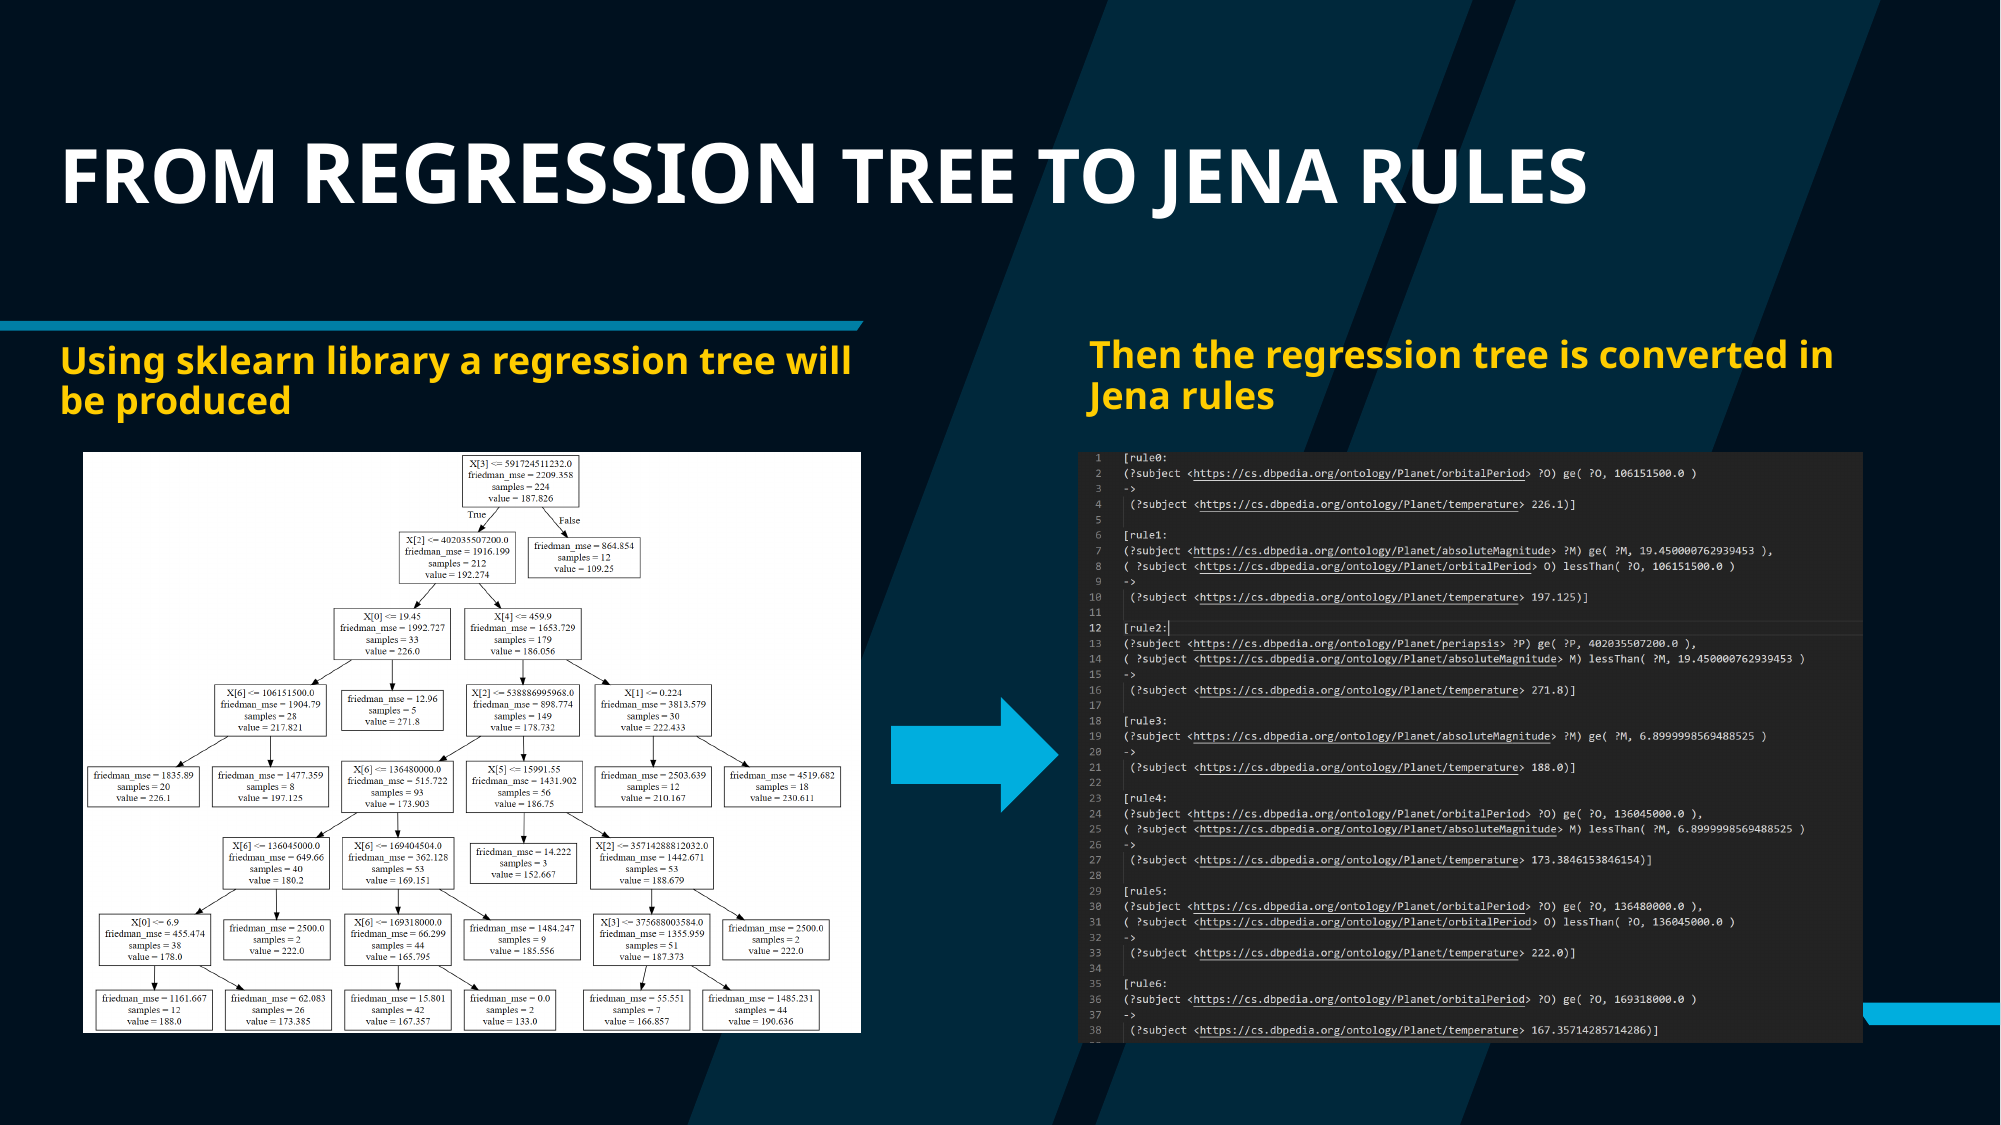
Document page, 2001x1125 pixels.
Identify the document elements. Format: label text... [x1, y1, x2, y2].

list Then the regression tree is converted in Jena rules [1074, 341, 1930, 425]
text_box [891, 697, 1059, 813]
picture [1079, 452, 1863, 1044]
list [83, 452, 861, 1033]
title FROM REGRESSION TREE TO JENA RULES [44, 102, 1956, 230]
list Using sklearn library a regression tree will be produced [44, 354, 892, 431]
